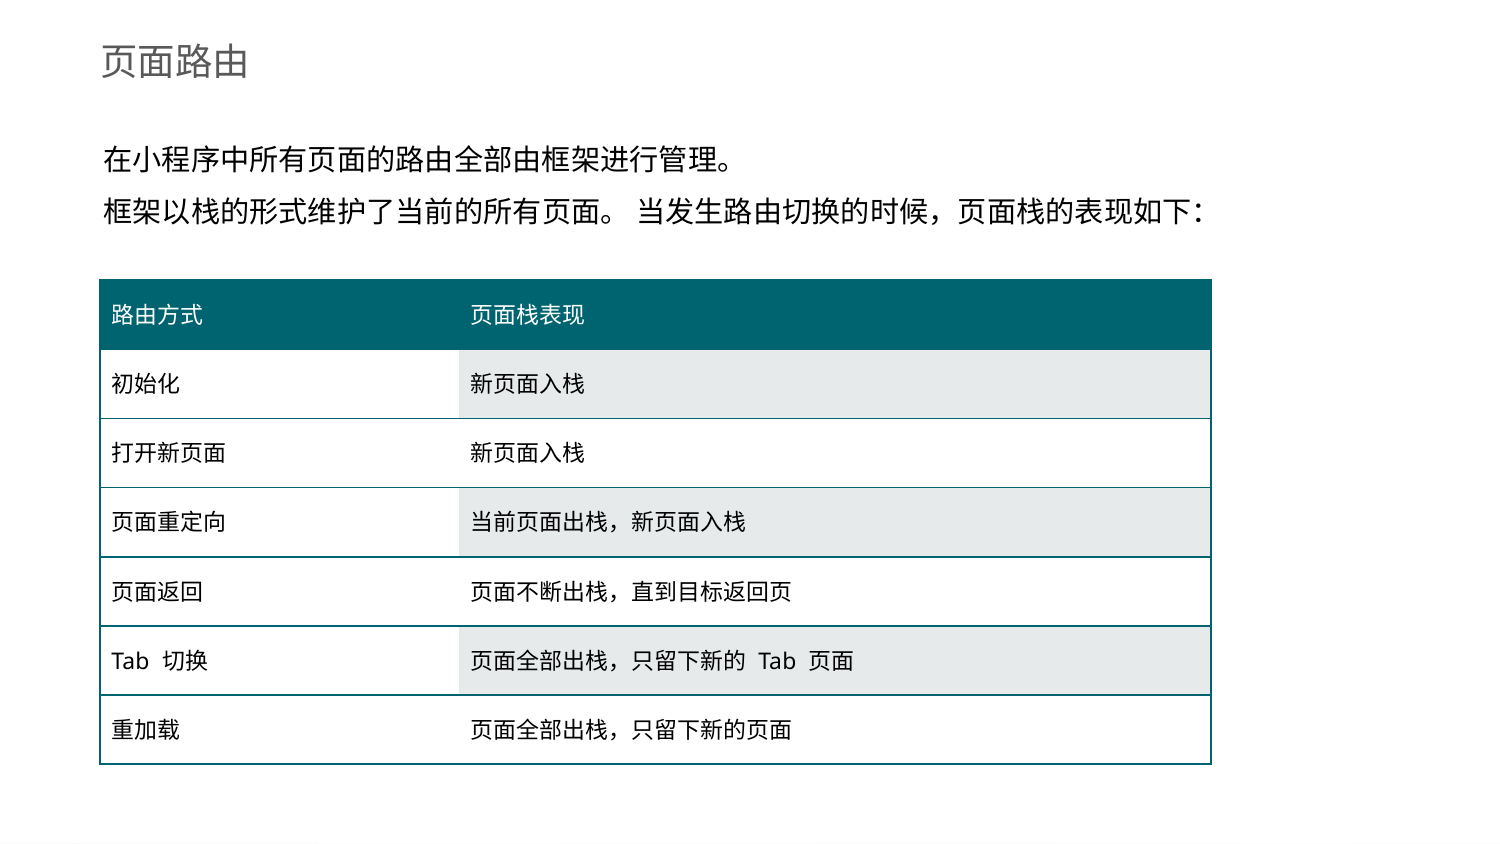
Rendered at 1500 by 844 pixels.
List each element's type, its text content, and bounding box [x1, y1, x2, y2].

table_cell 页面全部出栈，只留下新的页面 [459, 696, 1210, 763]
table_cell 重加载 [101, 696, 459, 763]
table_cell 初始化 [101, 350, 459, 418]
table_cell 新页面入栈 [459, 419, 1210, 487]
table_cell 页面全部出栈，只留下新的 Tab 页面 [459, 627, 1210, 694]
table_cell 页面不断出栈，直到目标返回页 [459, 558, 1210, 625]
table_header 页面栈表现 [459, 281, 1210, 348]
table_cell 当前页面出栈，新页面入栈 [459, 488, 1210, 556]
table_cell 打开新页面 [101, 419, 459, 487]
text_box 在小程序中所有页面的路由全部由框架进行管理。 框架以栈的形式维护了当前的所有页面。 当发生路由切换的时候，页面栈的表现如下： [88, 116, 1436, 237]
text_box 页面路由 [100, 28, 1353, 92]
table_cell 新页面入栈 [459, 350, 1210, 418]
table_header 路由方式 [101, 281, 459, 348]
table_cell Tab 切换 [101, 627, 459, 694]
table_cell 页面重定向 [101, 488, 459, 556]
table_cell 页面返回 [101, 558, 459, 625]
